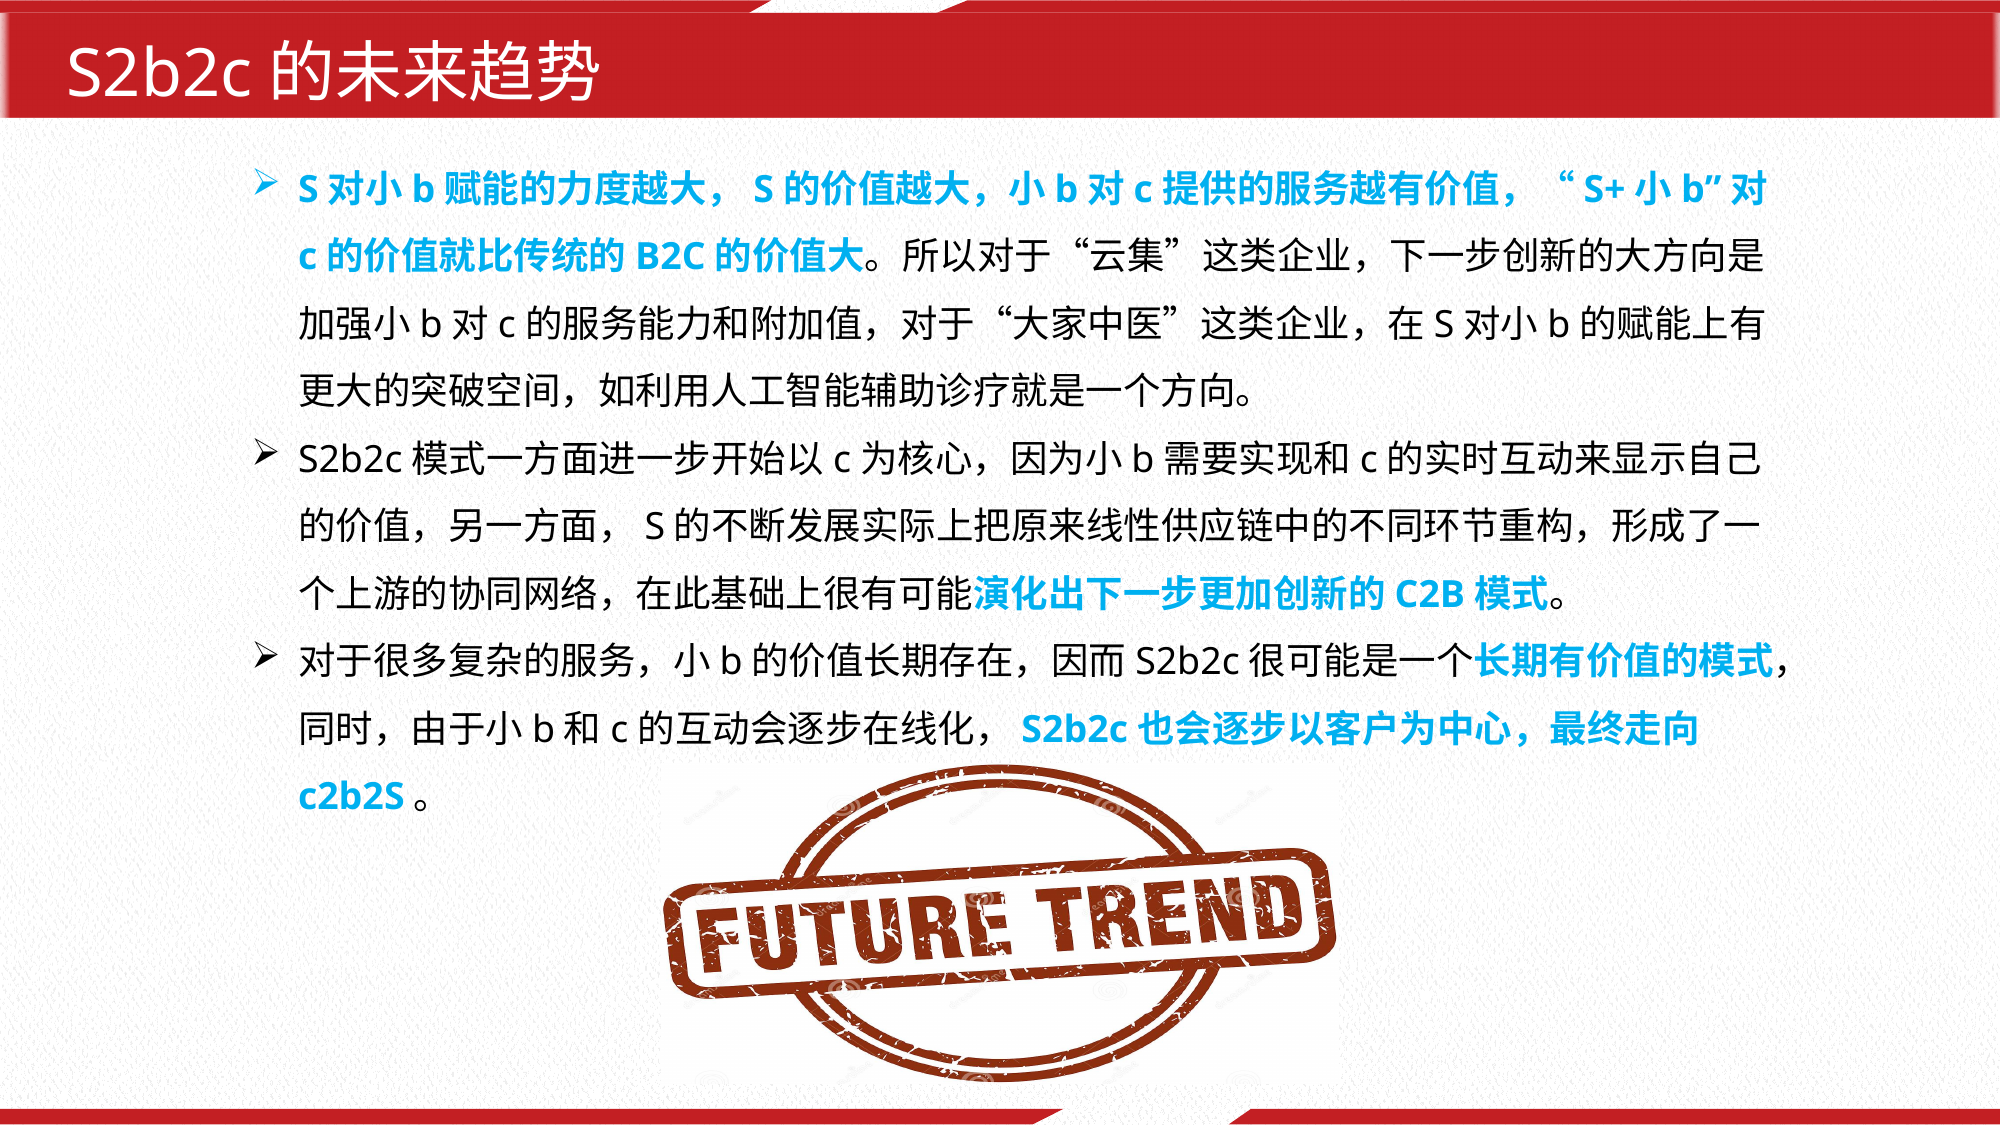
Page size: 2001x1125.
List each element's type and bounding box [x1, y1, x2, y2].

picture [0, 12, 2000, 118]
text_box [0, 118, 2000, 1125]
picture [660, 763, 1340, 1084]
text_box [0, 0, 2000, 12]
